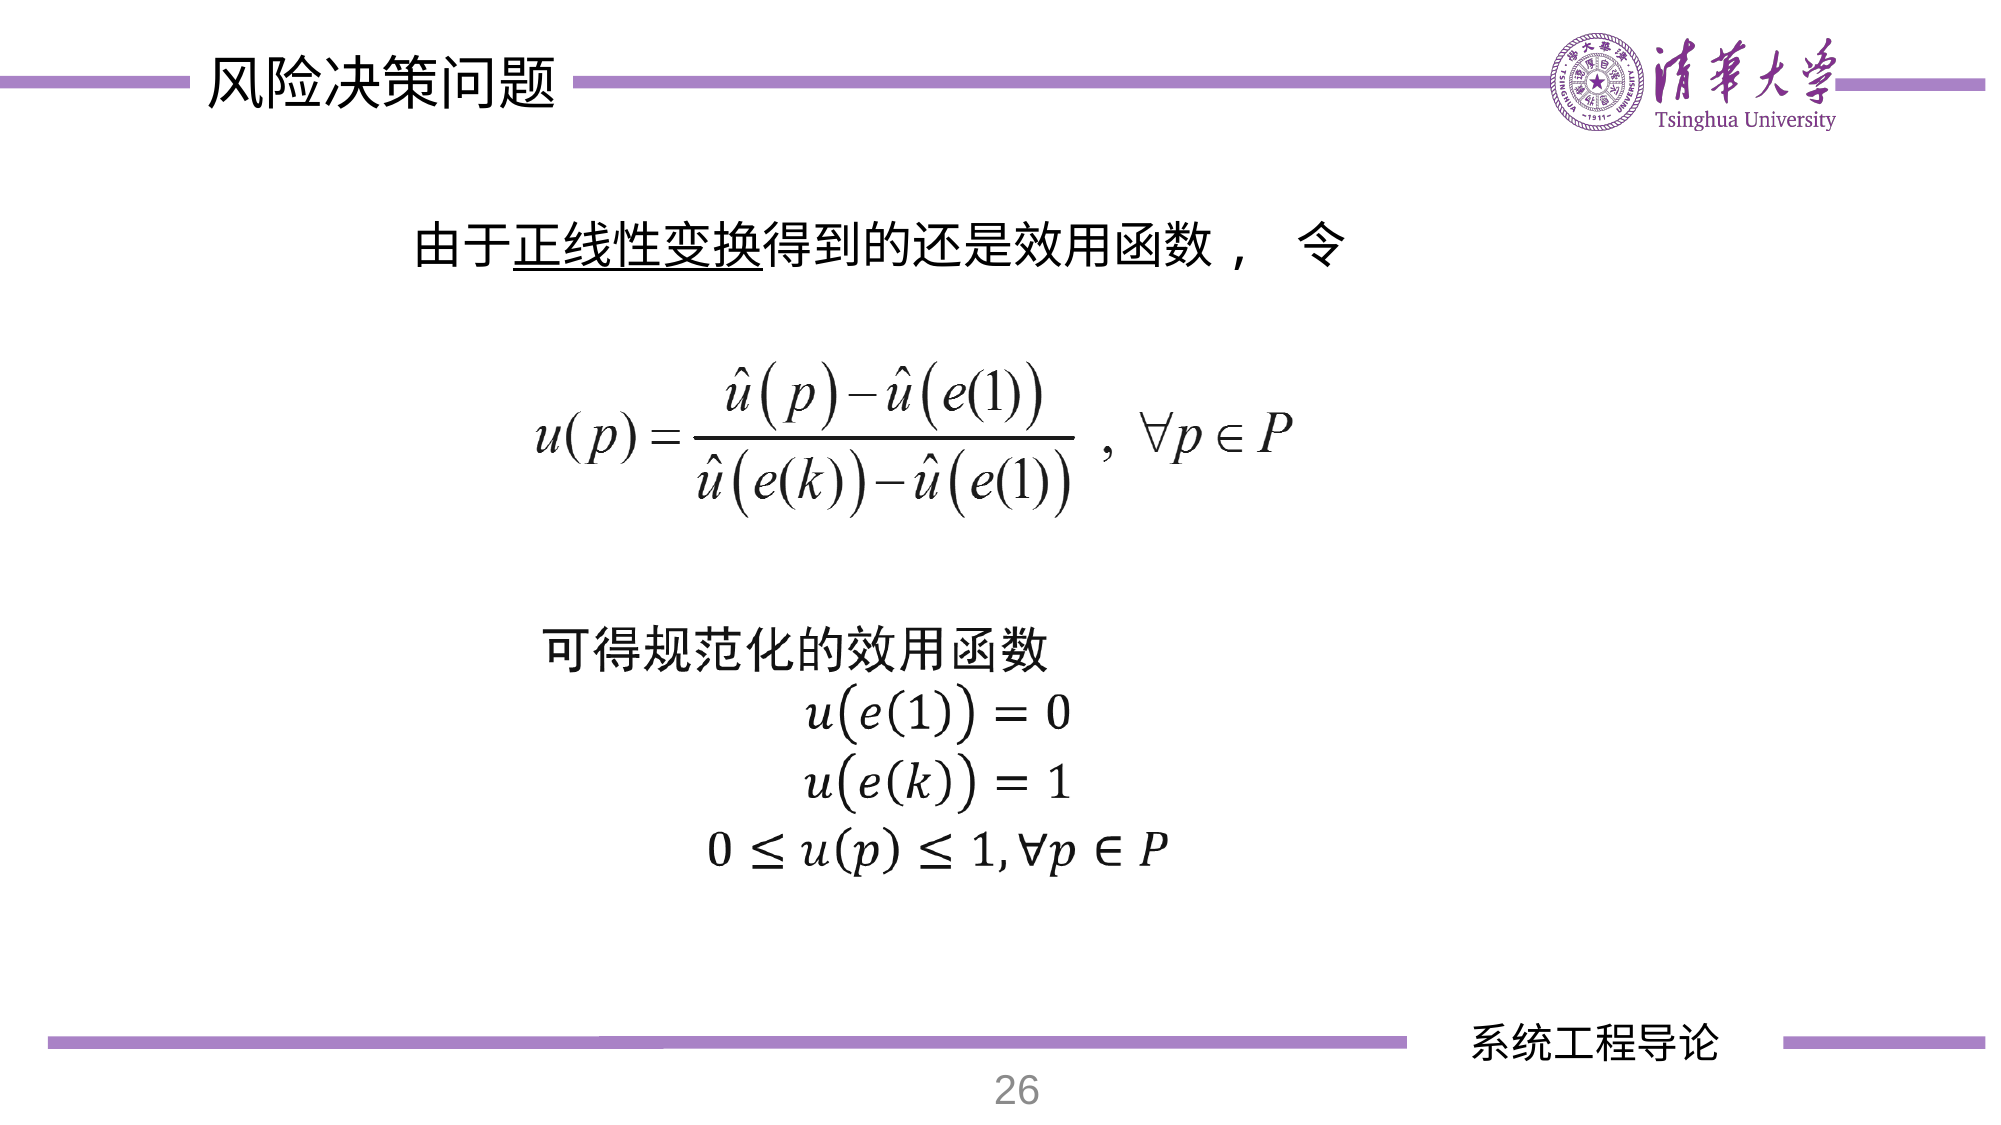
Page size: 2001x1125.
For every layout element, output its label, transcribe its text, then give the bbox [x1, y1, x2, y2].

text_box 由于正线性变换得到的还是效用函数, 令 [398, 206, 1362, 294]
picture [527, 349, 1297, 527]
picture [527, 607, 1350, 885]
picture [1655, 38, 1836, 131]
picture [1550, 33, 1644, 131]
